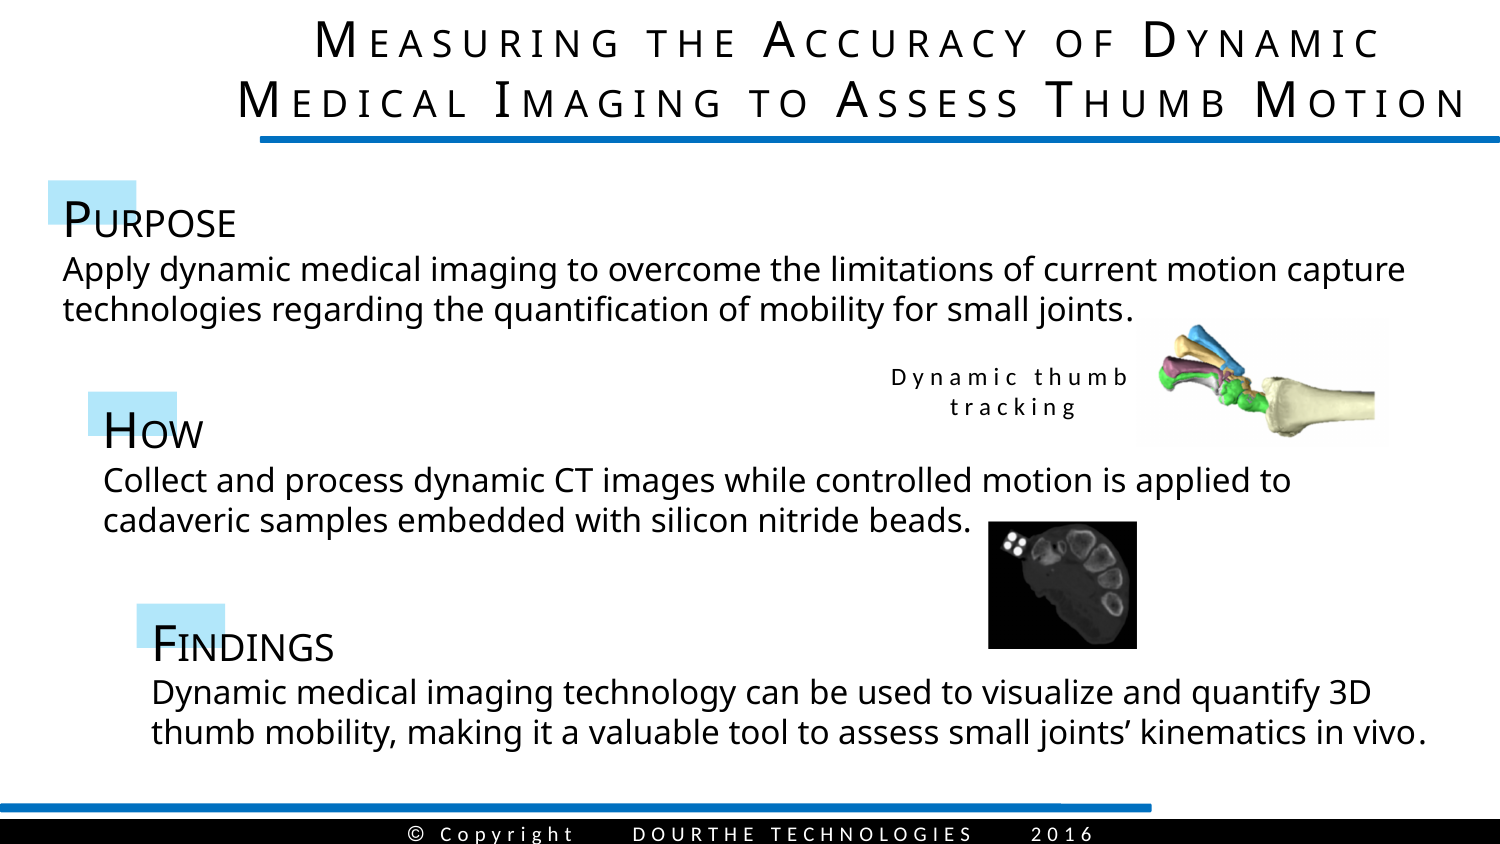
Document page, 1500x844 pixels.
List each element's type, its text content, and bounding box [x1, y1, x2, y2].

picture [1137, 256, 1389, 510]
text_box FINDINGS Dynamic medical imaging technology can be used to visualize and quantify 3D thumb mobility, making it a valuable tool to assess small joints’ kinematics in vivo. [136, 603, 1452, 759]
text_box [257, 134, 1500, 145]
text_box PURPOSE Apply dynamic medical imaging to overcome the limitations of current motion capture technologies regarding the quantification of mobility for small joints. [47, 180, 1452, 335]
text_box  Copyright DOURTHE TECHNOLOGIES 2016 [0, 819, 1500, 844]
text_box HOW Collect and process dynamic CT images while controlled motion is applied to cadaveric samples embedded with silicon nitride beads. [88, 391, 1452, 547]
text_box [0, 801, 1154, 815]
picture [989, 511, 1137, 660]
text_box Dynamic thumb tracking [819, 353, 1193, 391]
text_box MEASURING THE ACCURACY OF DYNAMIC MEDICAL IMAGING TO ASSESS THUMB MOTION [201, 0, 1500, 135]
